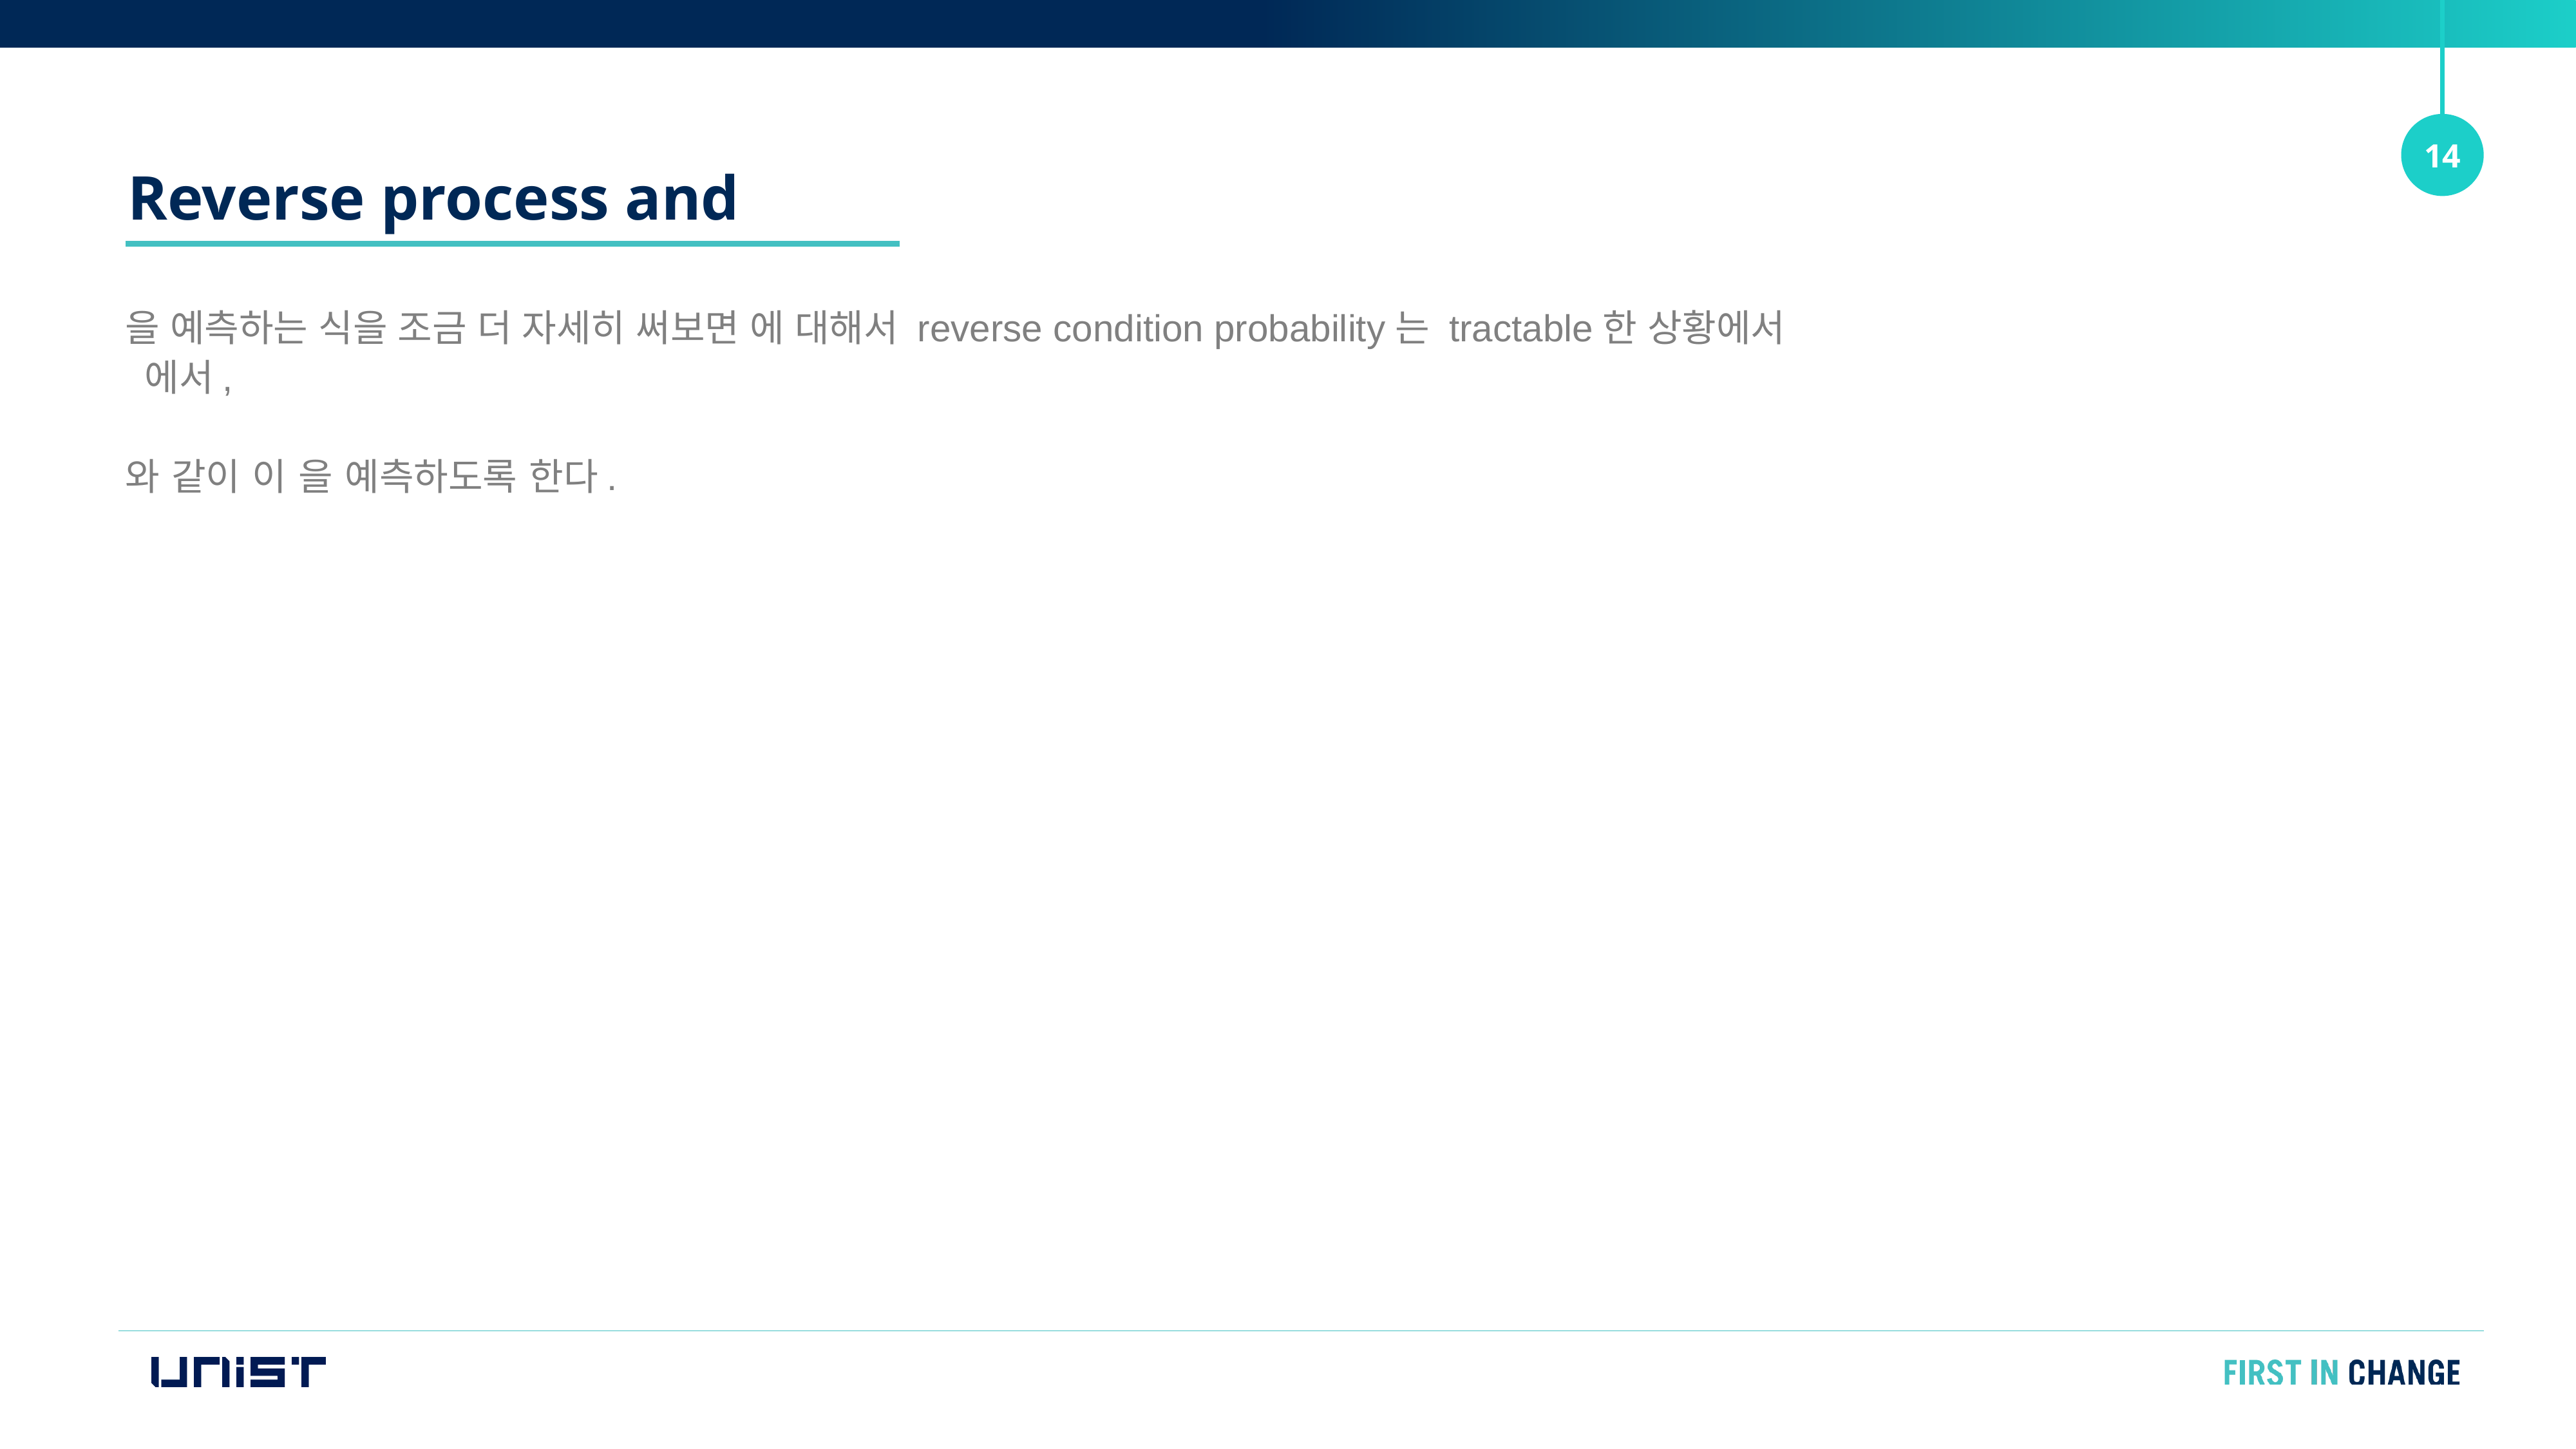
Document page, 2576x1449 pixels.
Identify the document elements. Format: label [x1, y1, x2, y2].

picture [151, 1357, 326, 1387]
text_box [0, 0, 2576, 196]
picture [2224, 1359, 2460, 1385]
